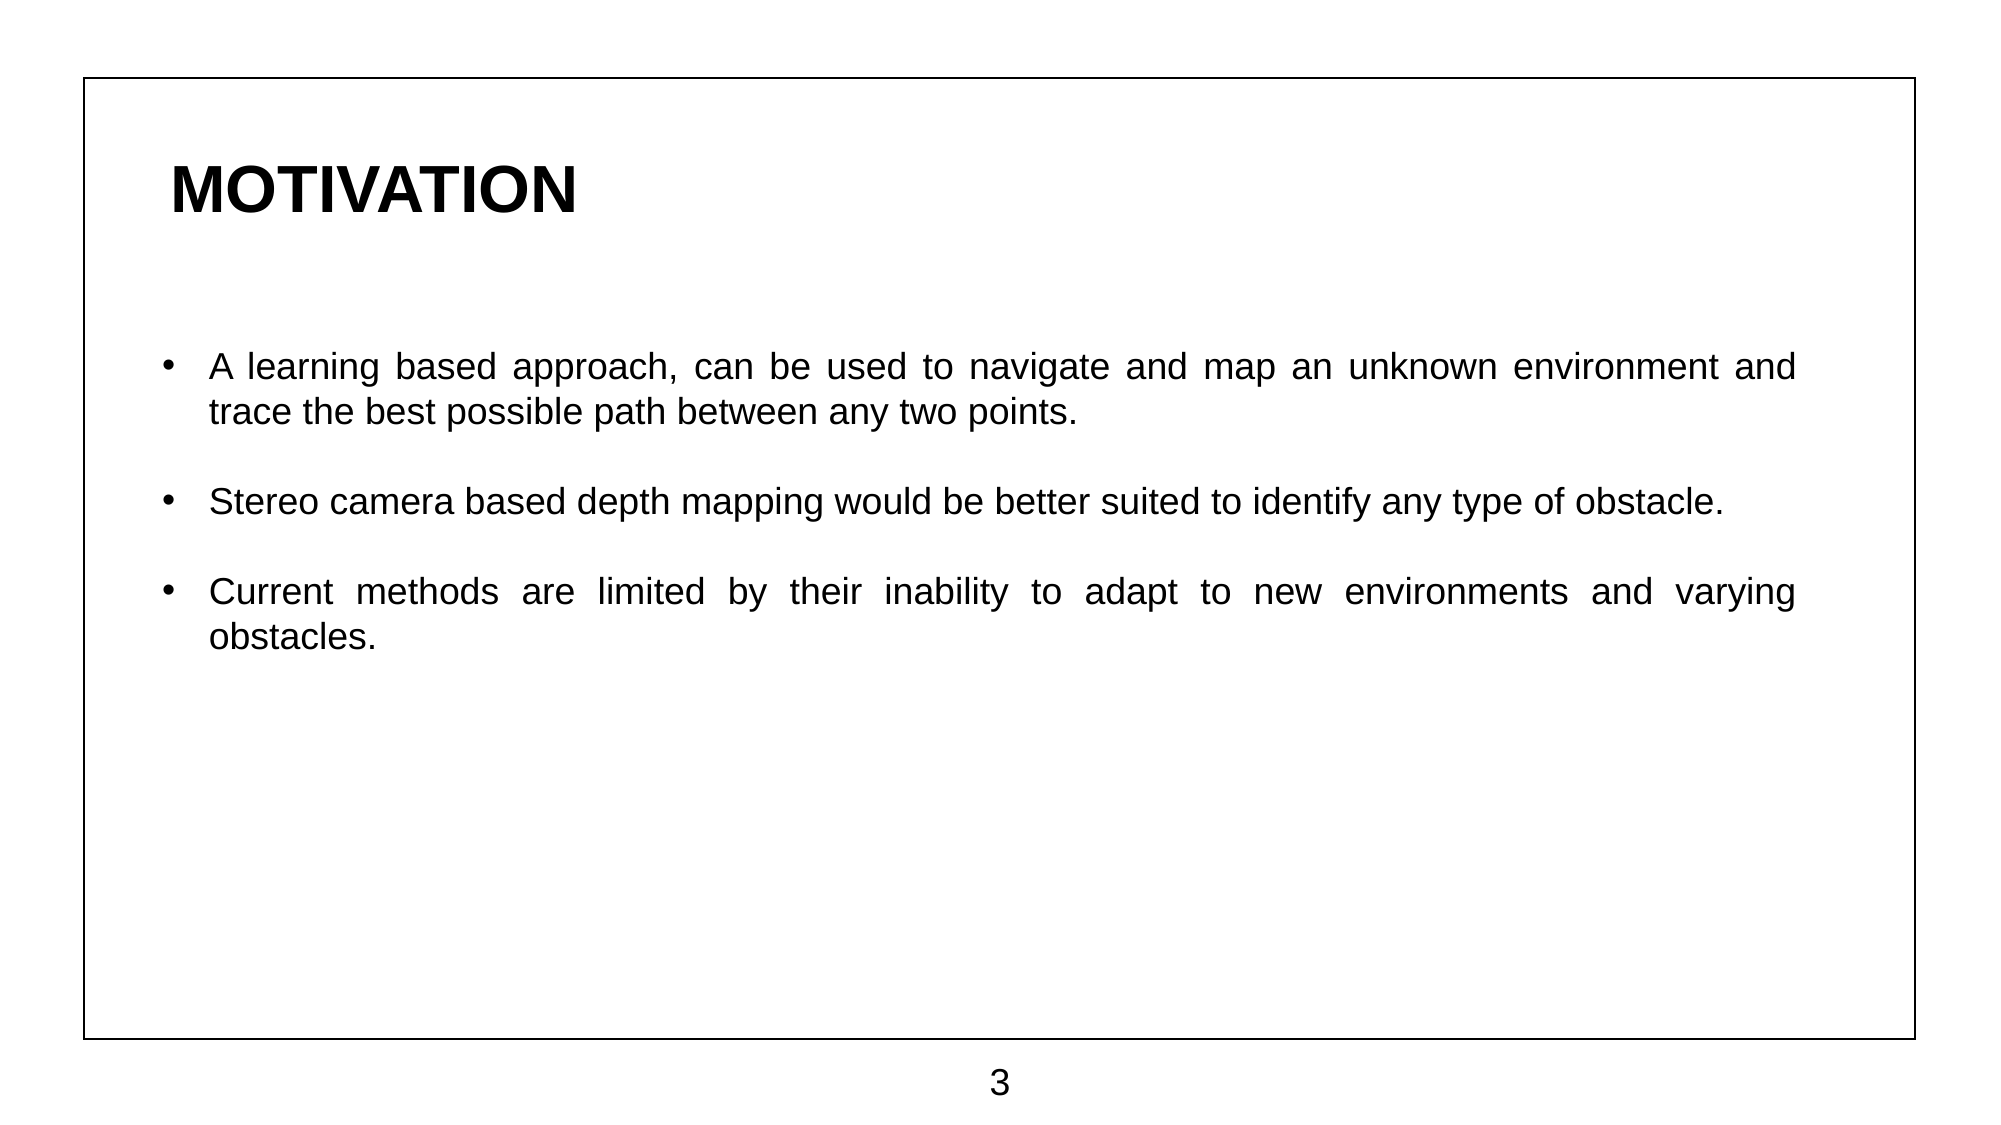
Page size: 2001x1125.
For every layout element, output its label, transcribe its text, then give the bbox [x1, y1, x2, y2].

text_box 3 [774, 1049, 1225, 1110]
text_box [83, 77, 1916, 1040]
text_box A learning based approach, can be used to navigate and map an unknown environment and trace the best possible path between any two points. Stereo camera based depth mapping would be better suited to identify any type of obstacle. Current methods are limited by their inability to adapt to new environments and varying obstacles. [147, 244, 1812, 710]
text_box MOTIVATION [155, 147, 857, 244]
